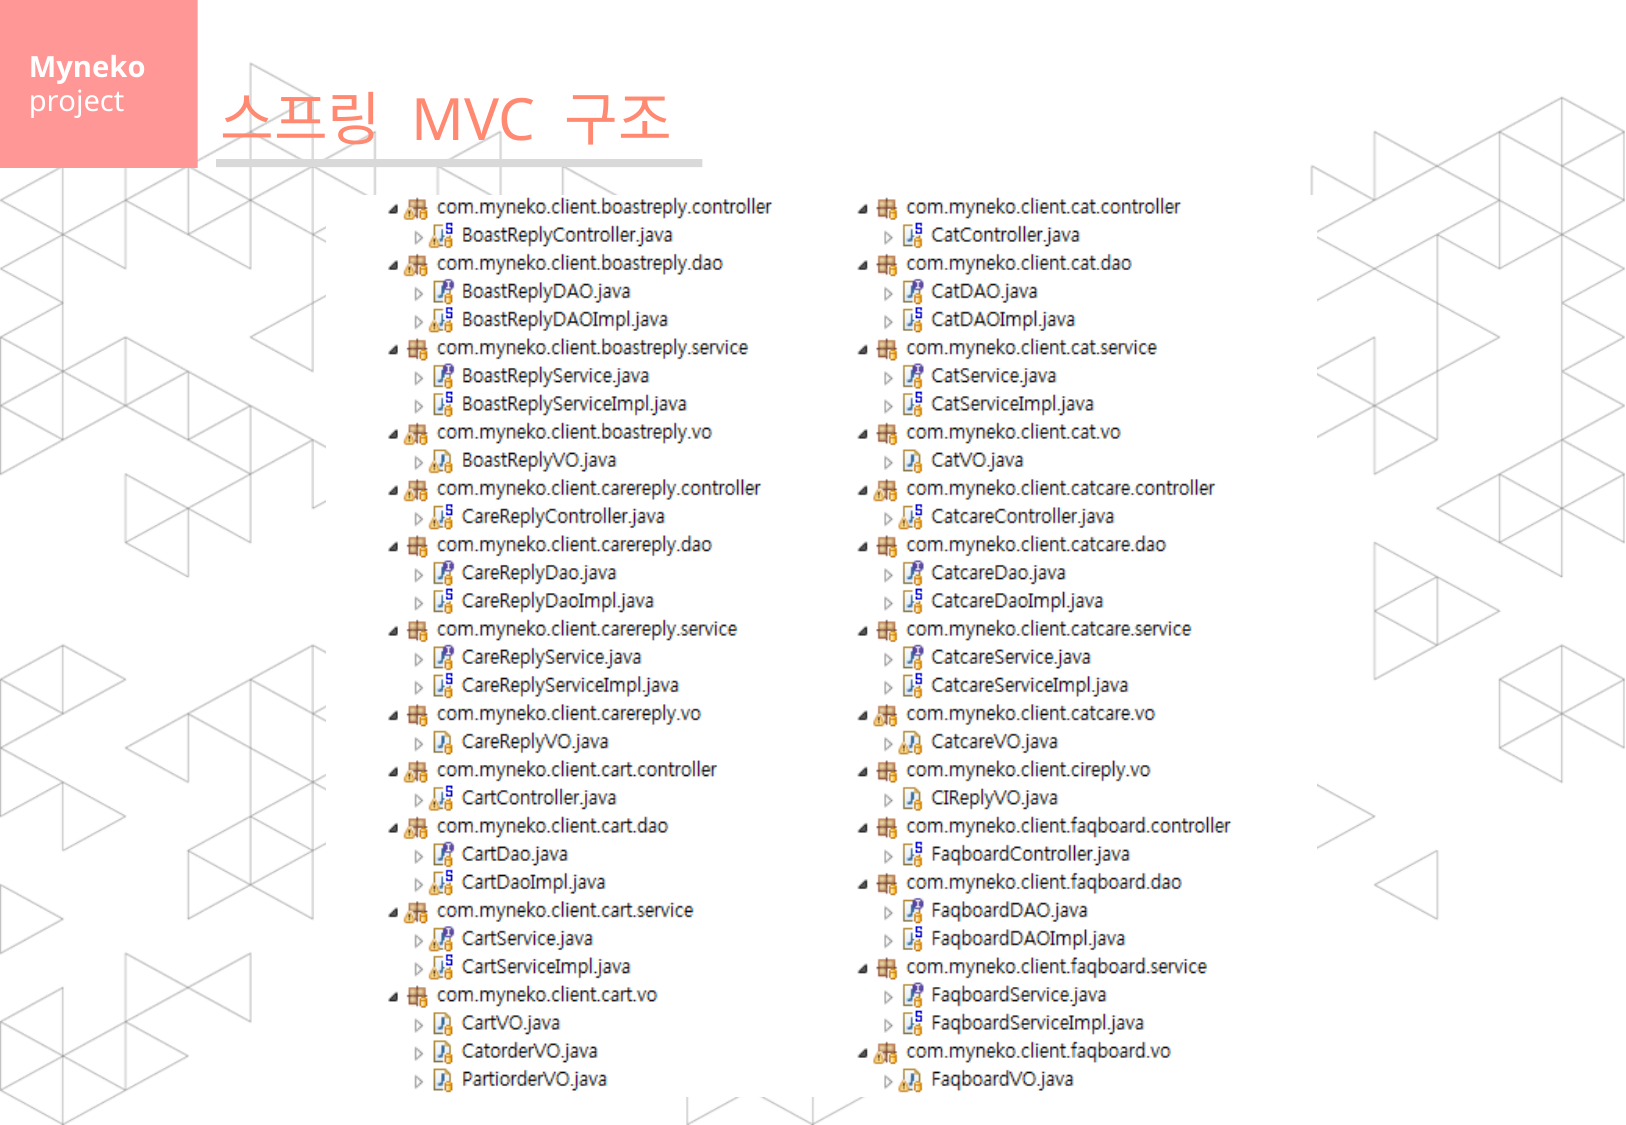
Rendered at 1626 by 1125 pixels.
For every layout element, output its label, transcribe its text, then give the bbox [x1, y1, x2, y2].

picture [326, 195, 1317, 1097]
text_box [0, 0, 199, 169]
text_box [0, 0, 1625, 1125]
text_box Myneko project [16, 41, 180, 124]
text_box 스프링 MVC 구조 [208, 75, 930, 158]
text_box [215, 158, 703, 168]
